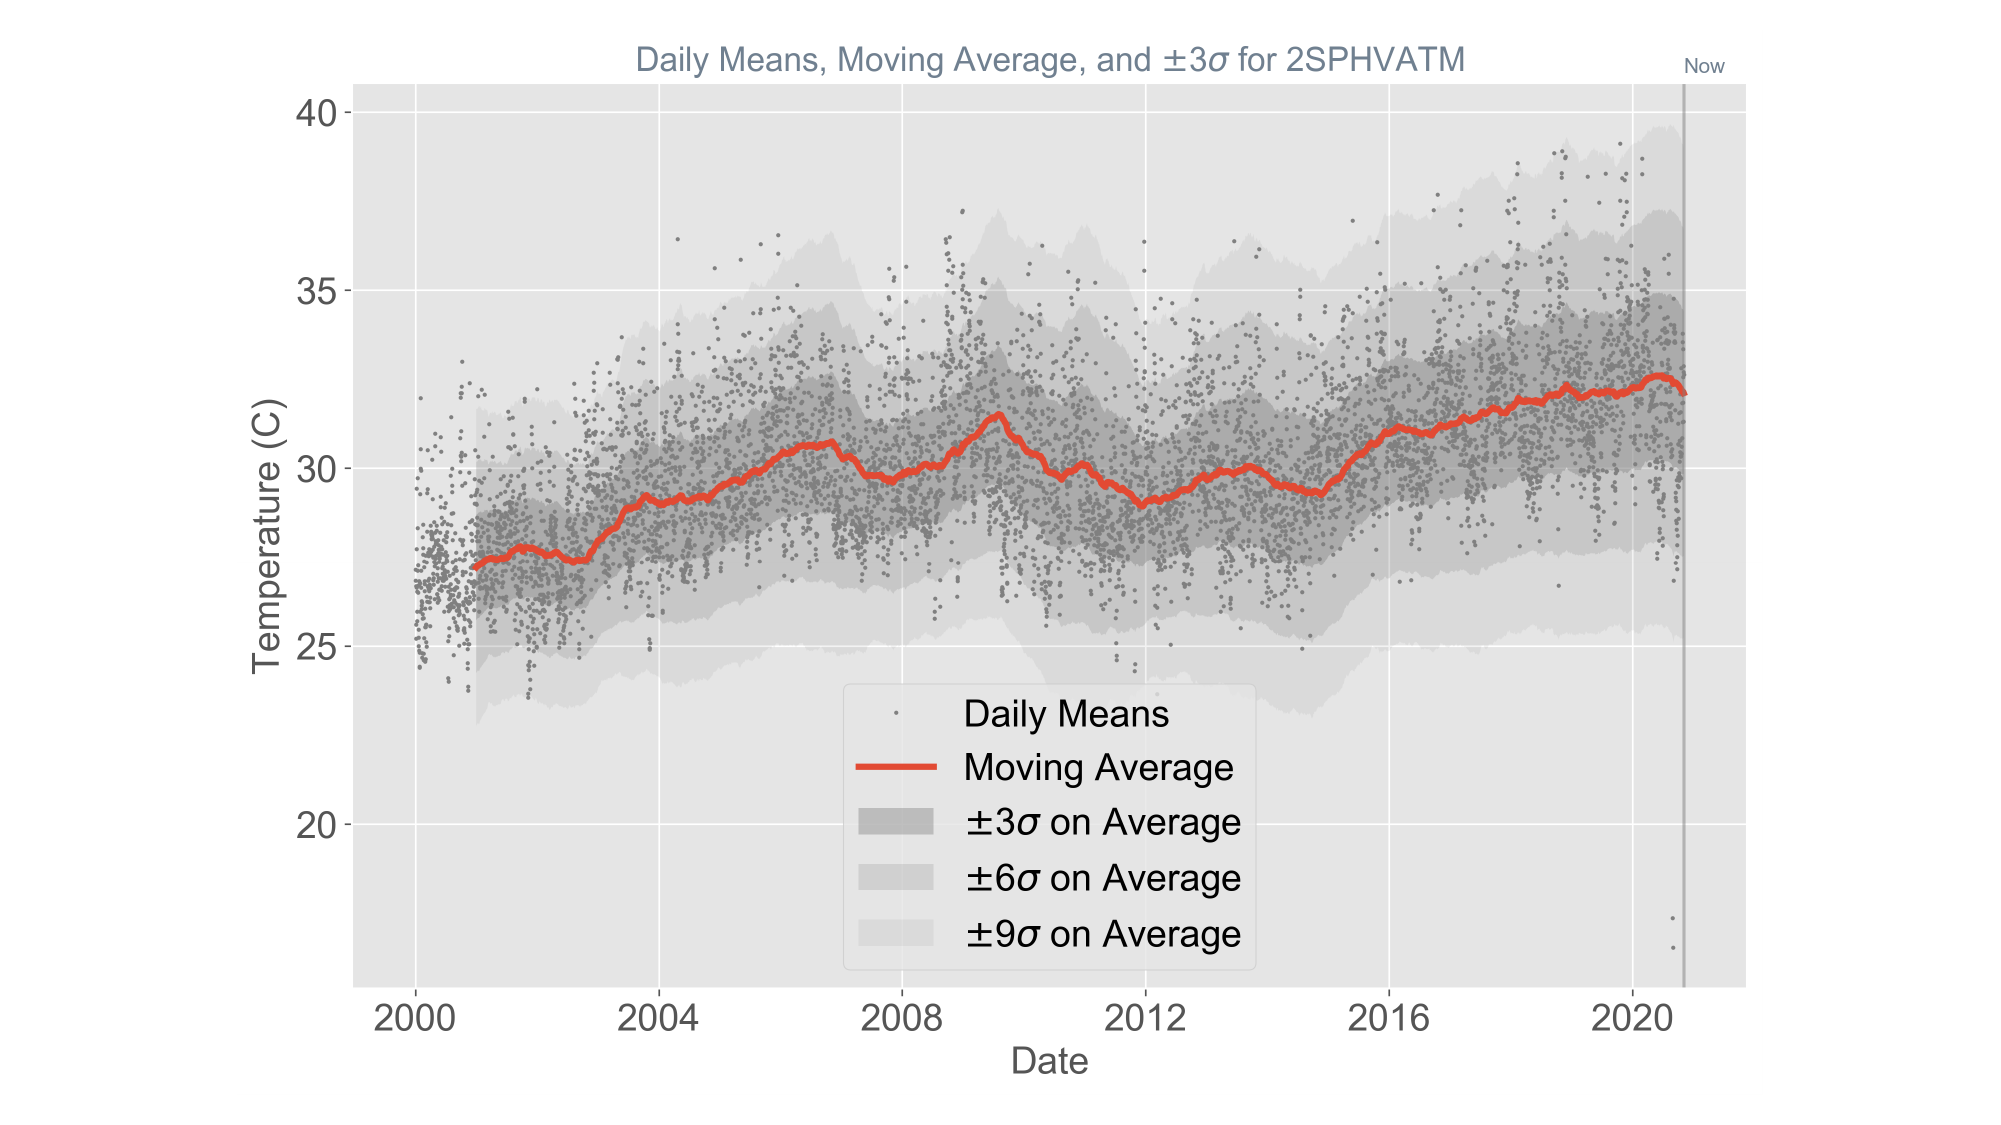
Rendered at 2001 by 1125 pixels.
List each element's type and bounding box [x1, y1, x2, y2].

picture [237, 30, 1763, 1095]
